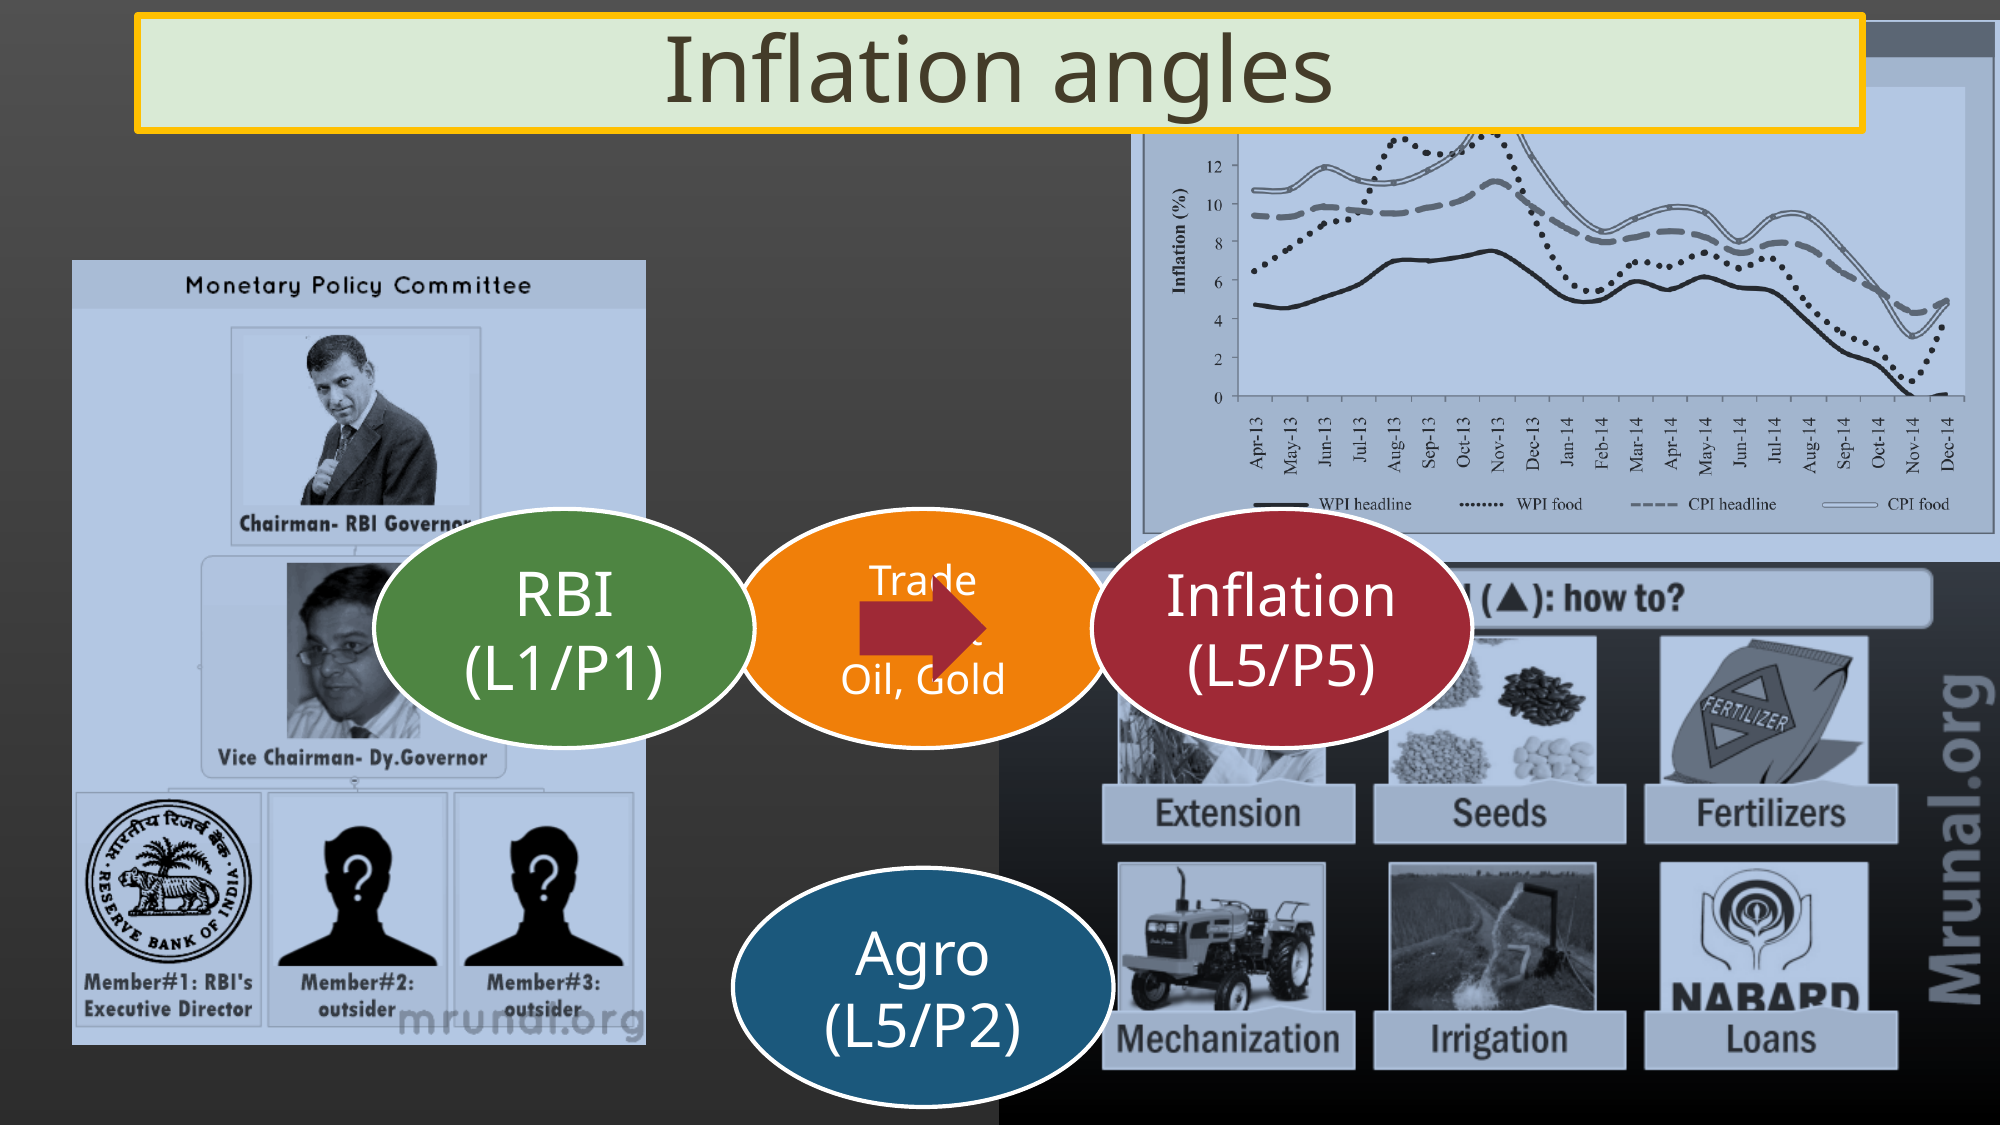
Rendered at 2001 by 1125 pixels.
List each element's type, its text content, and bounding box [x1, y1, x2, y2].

picture [999, 20, 2000, 1125]
title Inflation angles [134, 12, 1866, 134]
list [161, 149, 1685, 1108]
picture [71, 260, 161, 1045]
